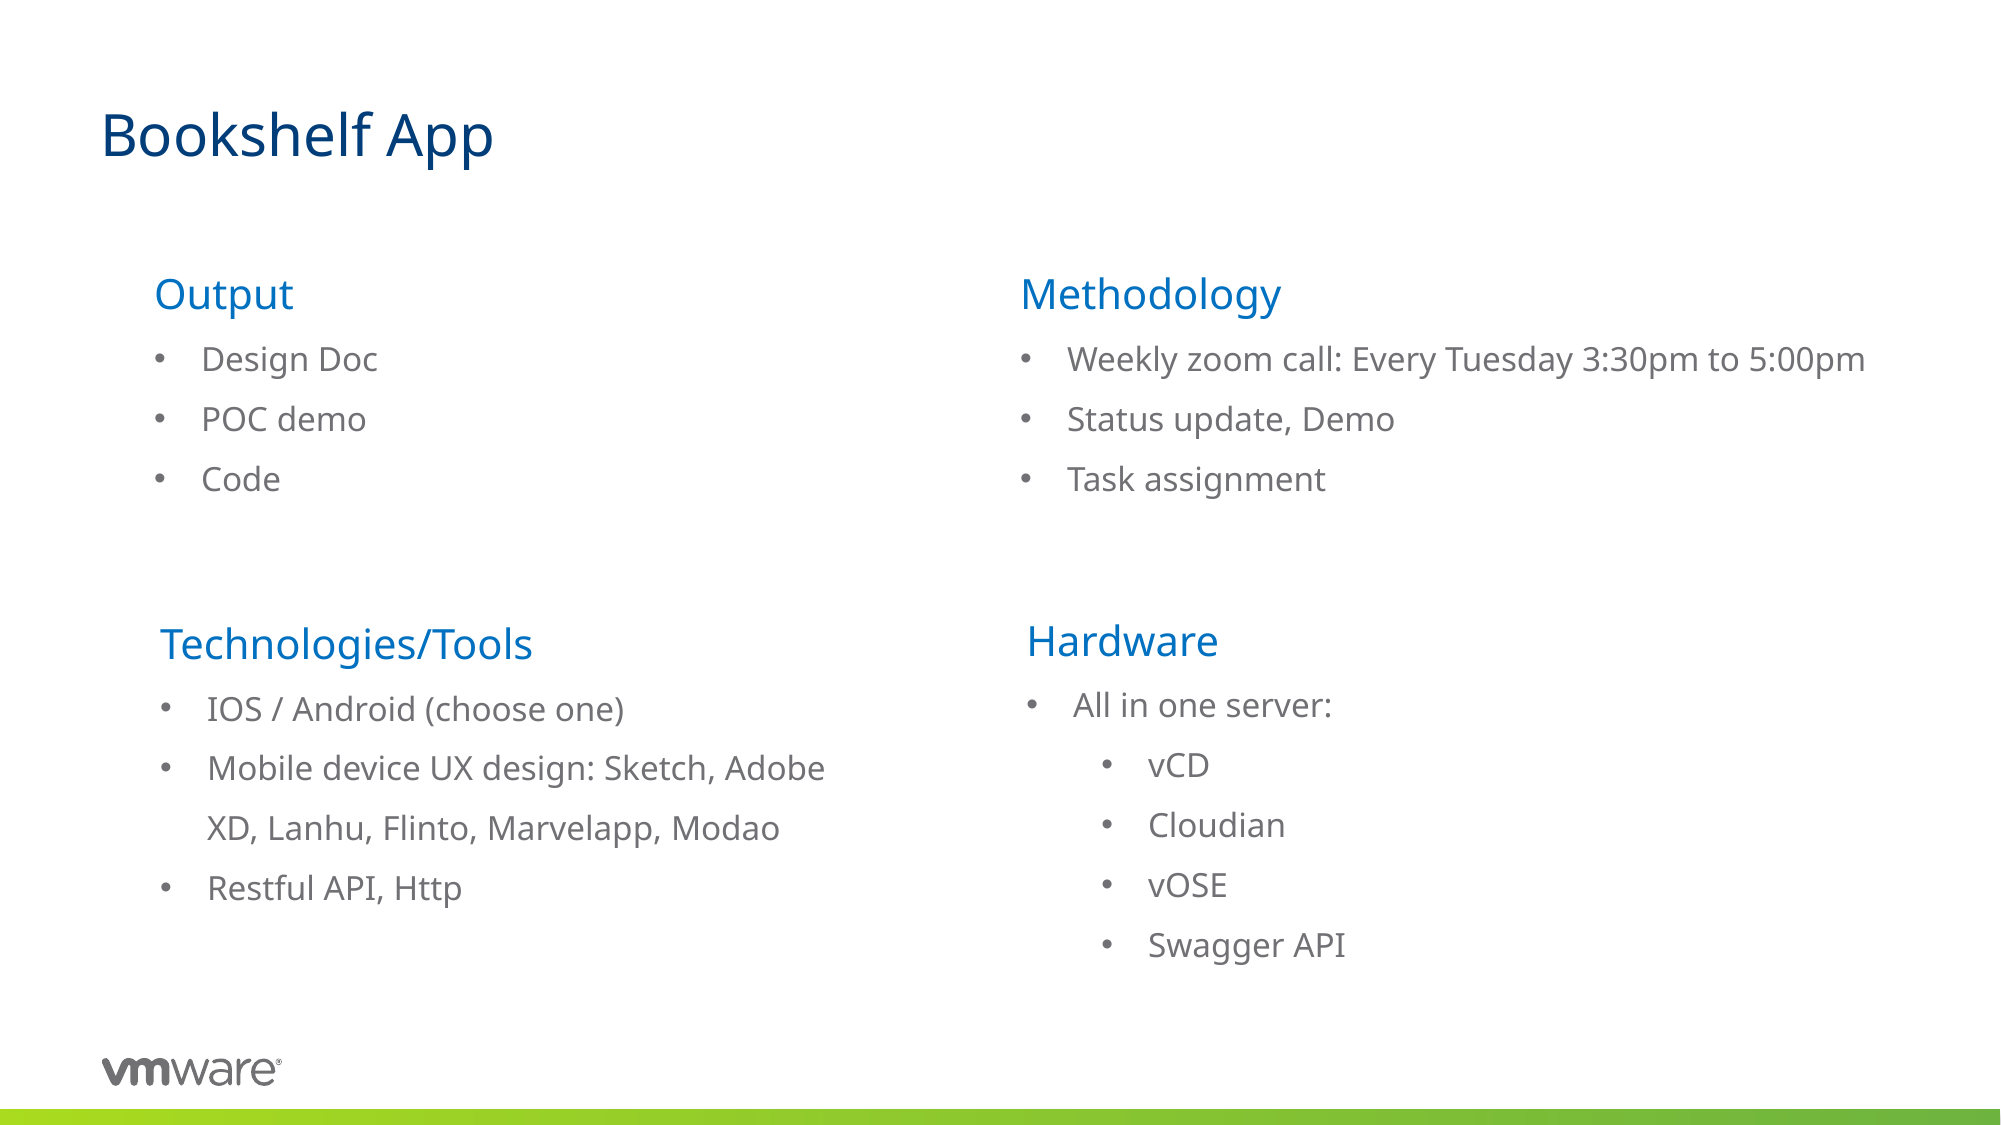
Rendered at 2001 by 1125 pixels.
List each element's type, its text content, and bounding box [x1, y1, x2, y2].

title Bookshelf App [100, 84, 1900, 170]
text_box Technologies/Tools IOS / Android (choose one) Mobile device UX design: Sketch, Adobe XD, Lanhu, Flinto, Marvelapp, Modao Restful API, Http [145, 585, 876, 915]
text_box Output Design Doc POC demo Code [154, 243, 925, 538]
text_box Hardware All in one server: vCD Cloudian vOSE Swagger API [1011, 582, 1866, 972]
text_box Methodology Weekly zoom call: Every Tuesday 3:30pm to 5:00pm Status update, Demo Task assignment [1020, 243, 1972, 509]
